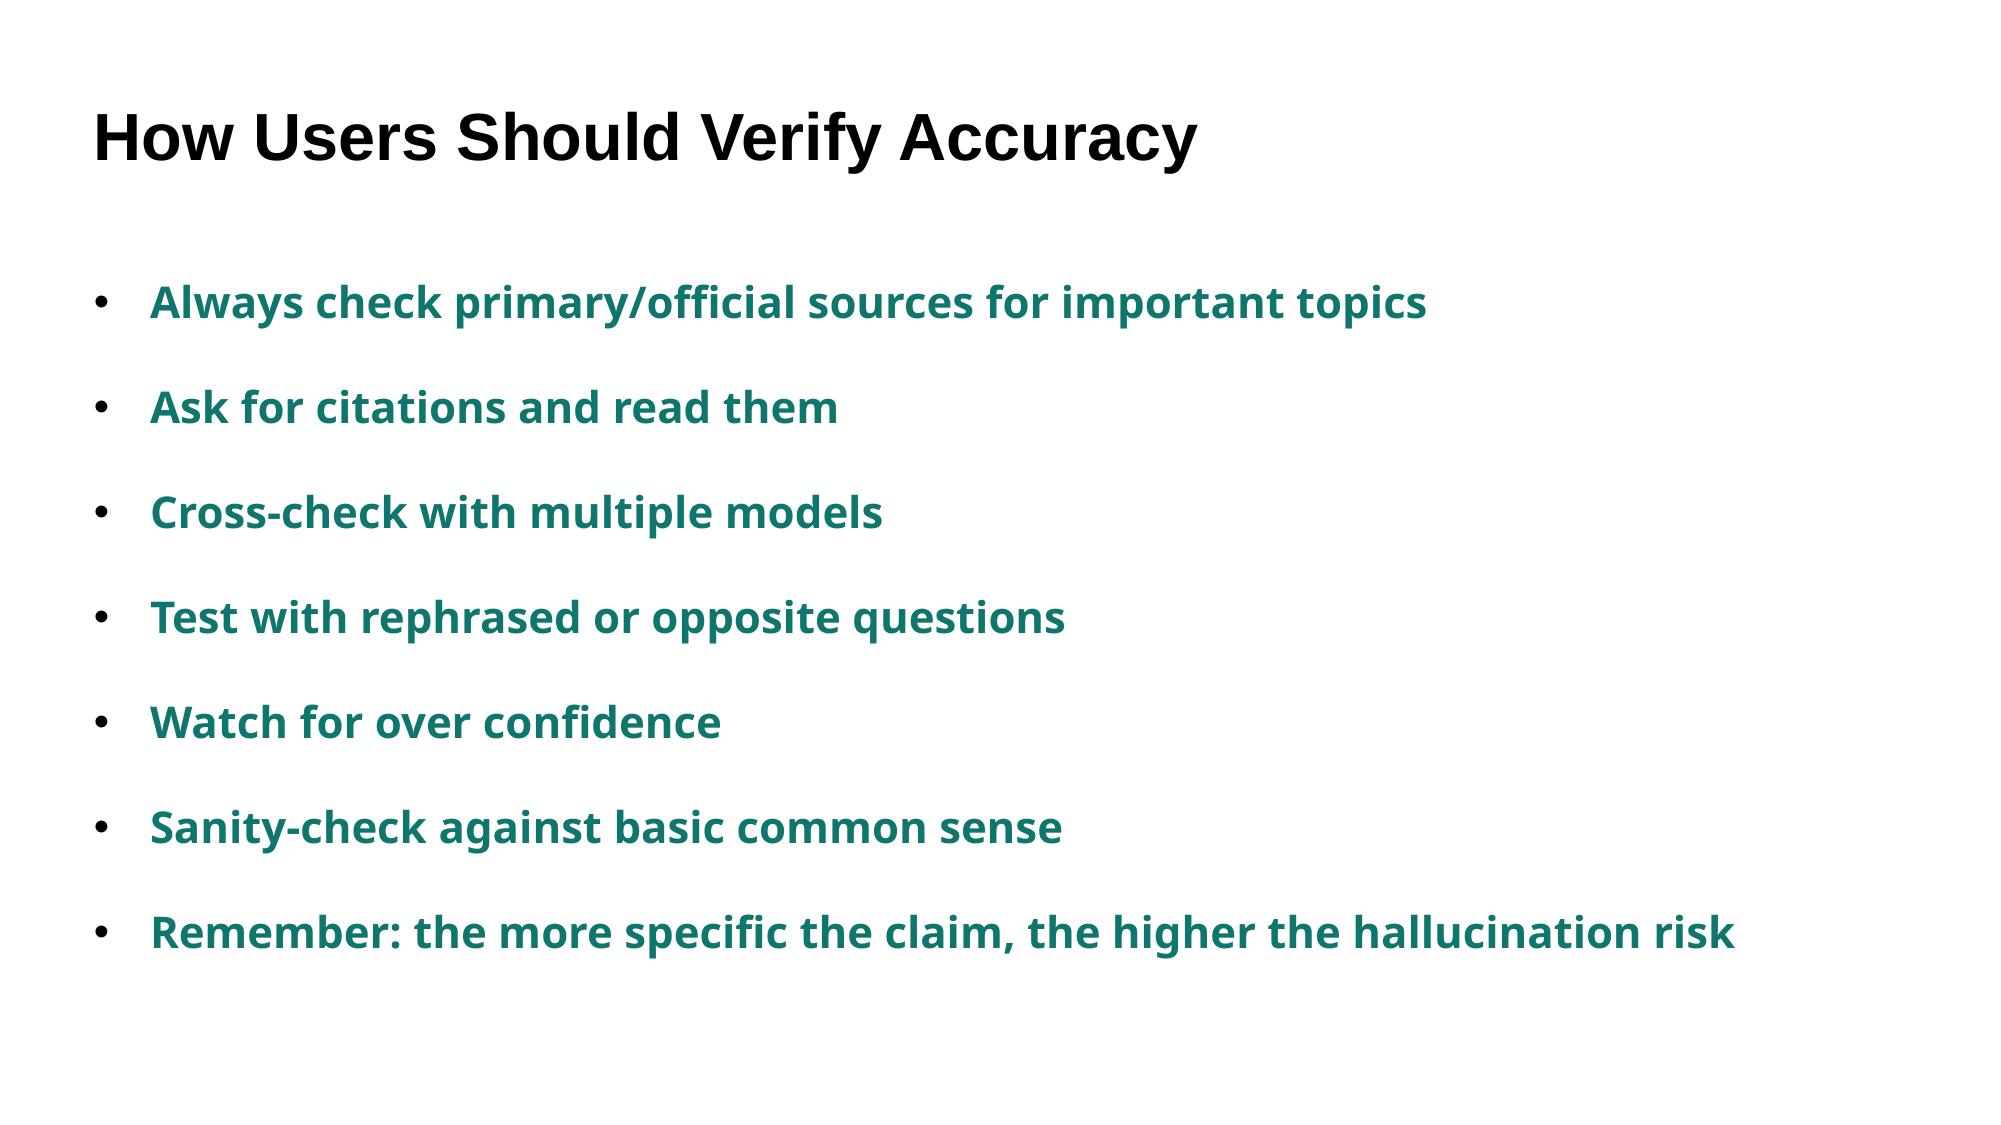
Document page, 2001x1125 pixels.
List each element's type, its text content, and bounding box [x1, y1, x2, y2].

text_box How Users Should Verify Accuracy [93, 93, 1997, 284]
text_box Always check primary/official sources for important topics Ask for citations and read them Cross-check with multiple models Test with rephrased or opposite questions Watch for over confidence Sanity-check against basic common sense Remember: the more specific the claim, the higher the hallucination risk [93, 284, 1860, 958]
